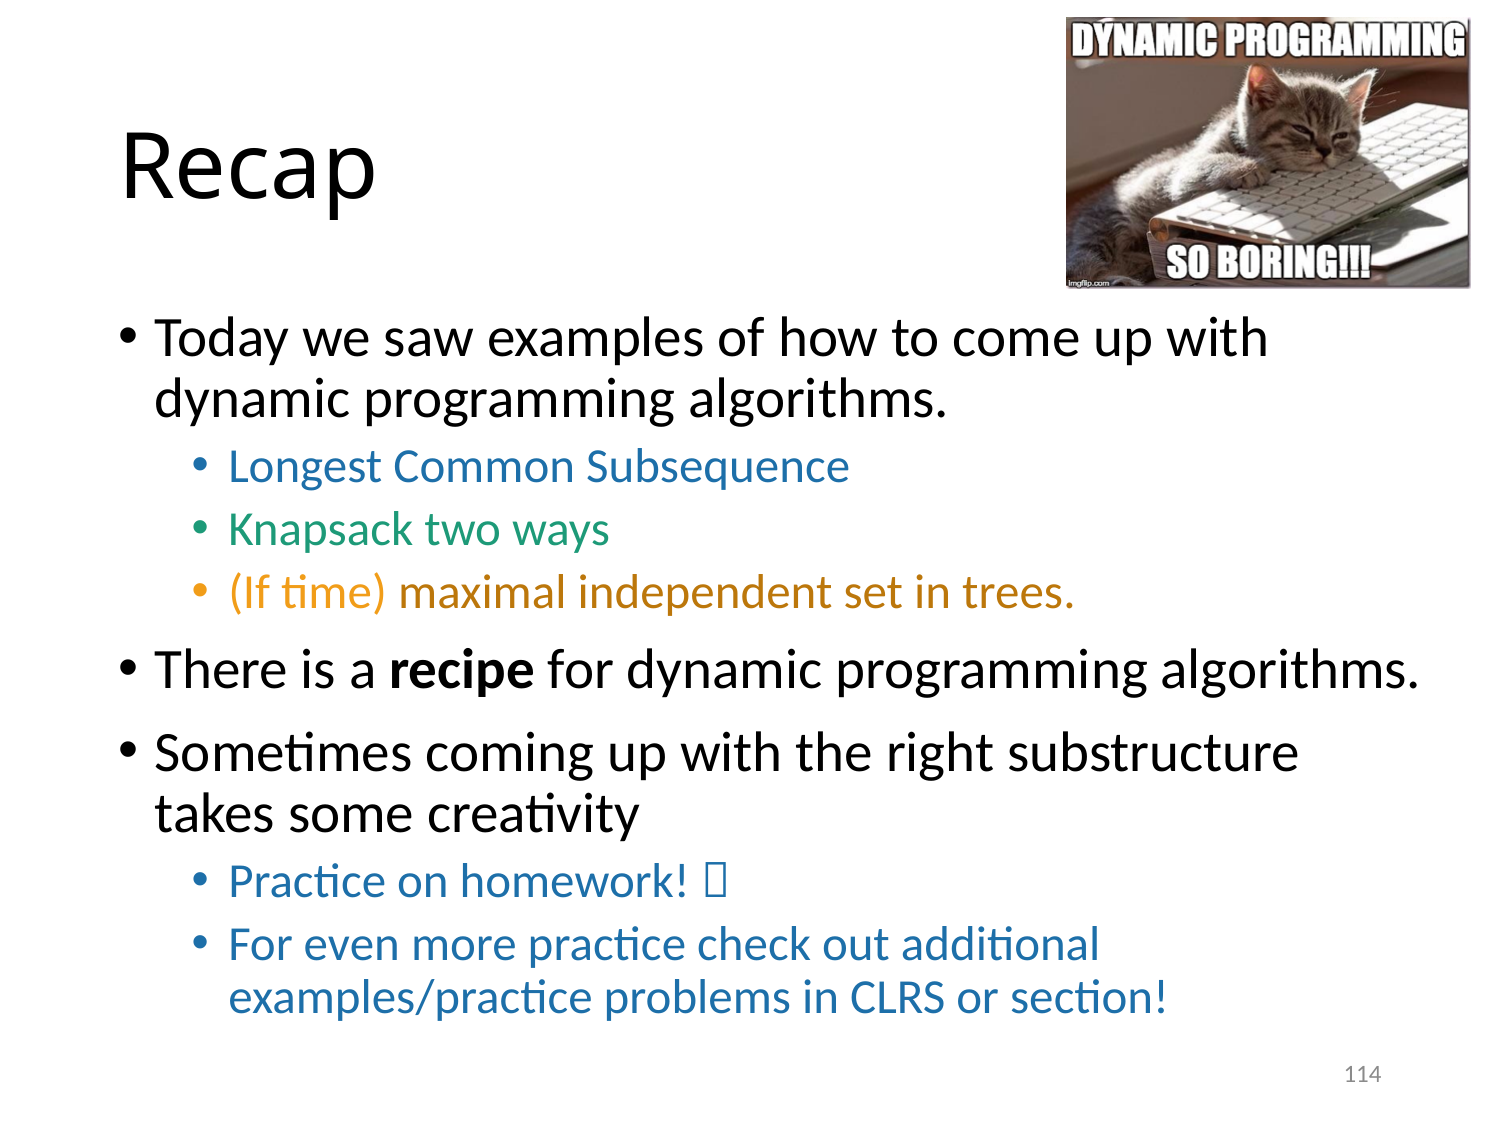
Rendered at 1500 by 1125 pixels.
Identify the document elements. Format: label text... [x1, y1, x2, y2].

slide_number 114 [1059, 1042, 1397, 1103]
title Recap [103, 59, 1066, 278]
picture [1066, 17, 1471, 289]
list Today we saw examples of how to come up with dynamic programming algorithms. Longest Common Subsequence Knapsack two ways (If time) maximal independent set in trees. There is a recipe for dynamic programming algorithms. Sometimes coming up with the right substructure takes some creativity Practice on homework!  For even more practice check out additional examples/practice problems in CLRS or section! [103, 299, 1442, 1098]
